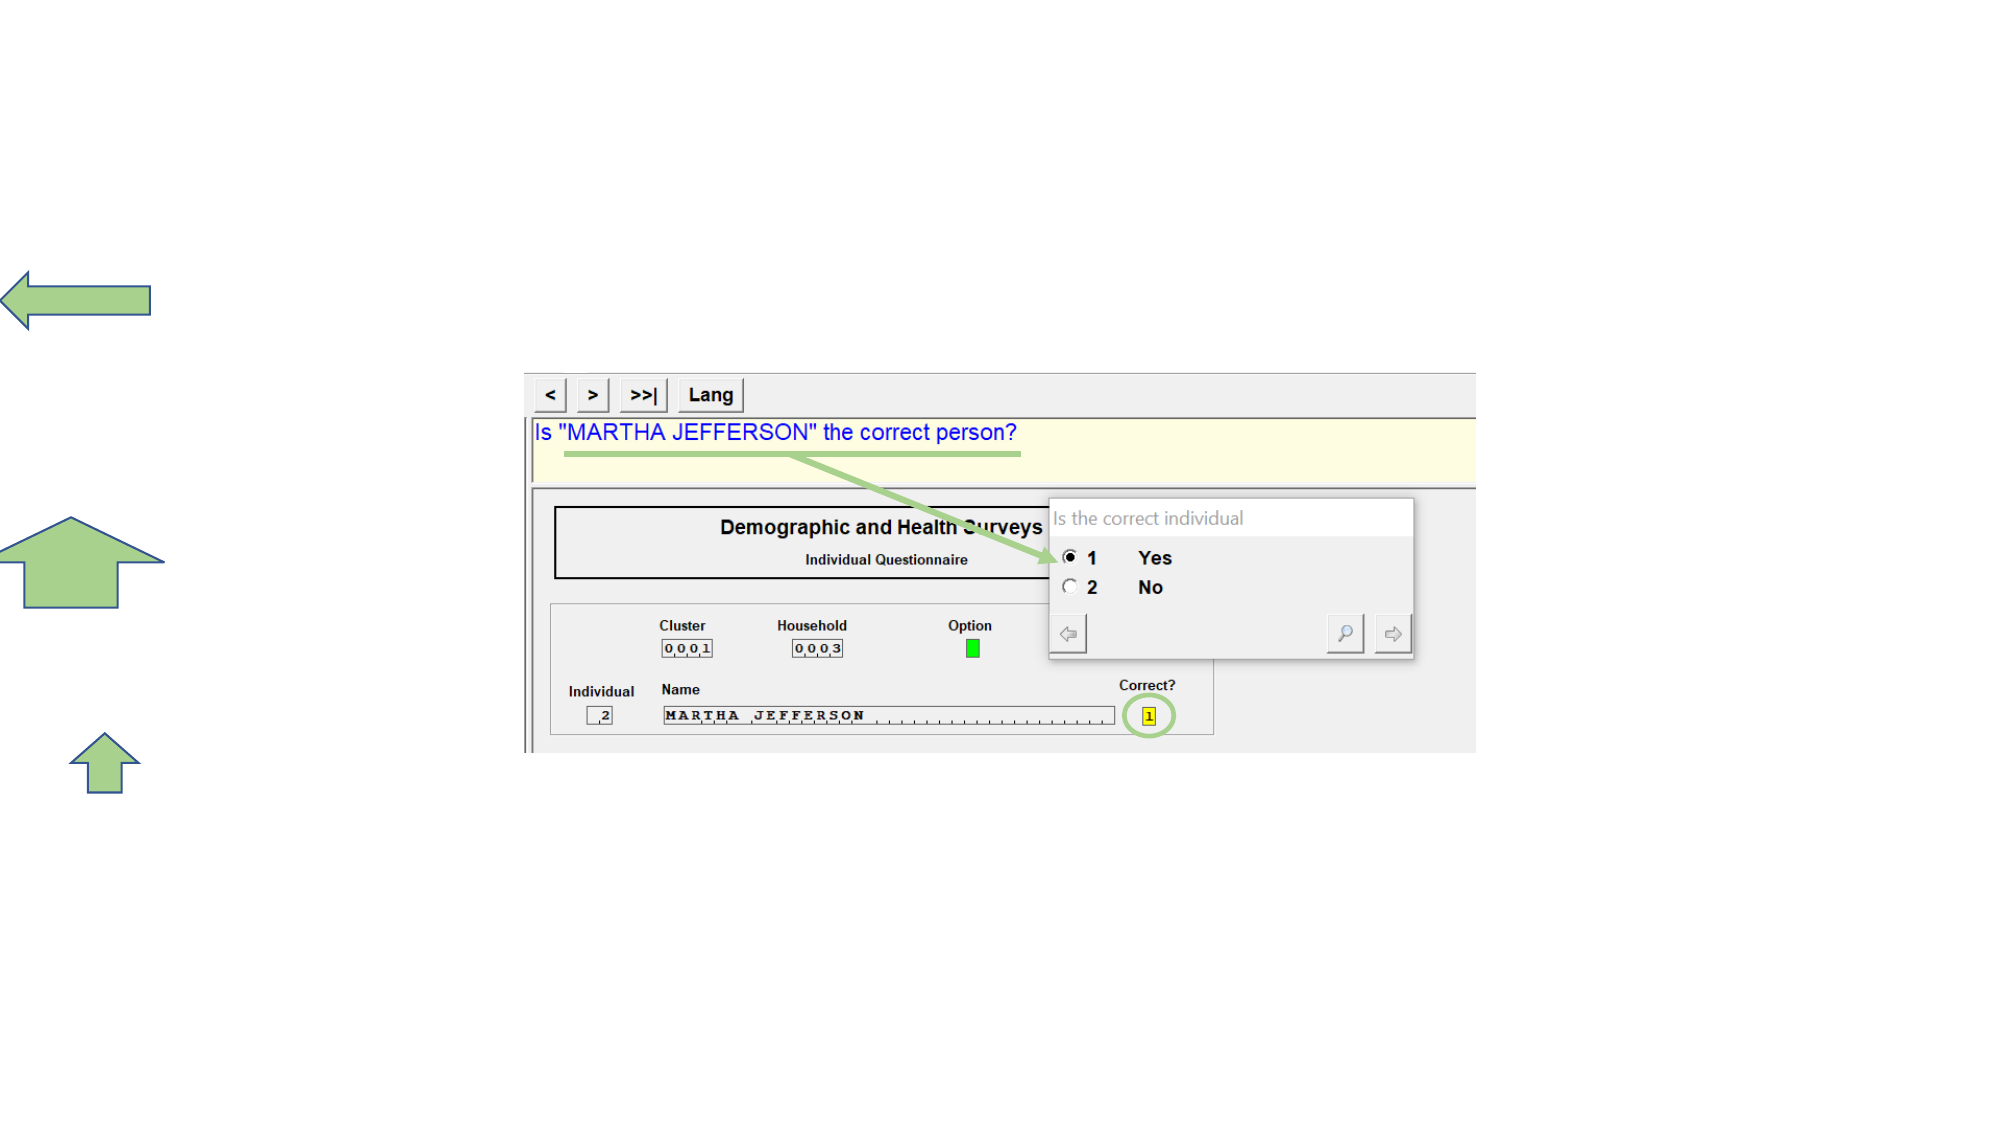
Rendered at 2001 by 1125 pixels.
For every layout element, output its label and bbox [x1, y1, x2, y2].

text_box [0, 516, 165, 609]
picture [524, 372, 1476, 753]
text_box [789, 454, 1059, 563]
text_box [68, 731, 142, 794]
text_box [0, 269, 151, 332]
